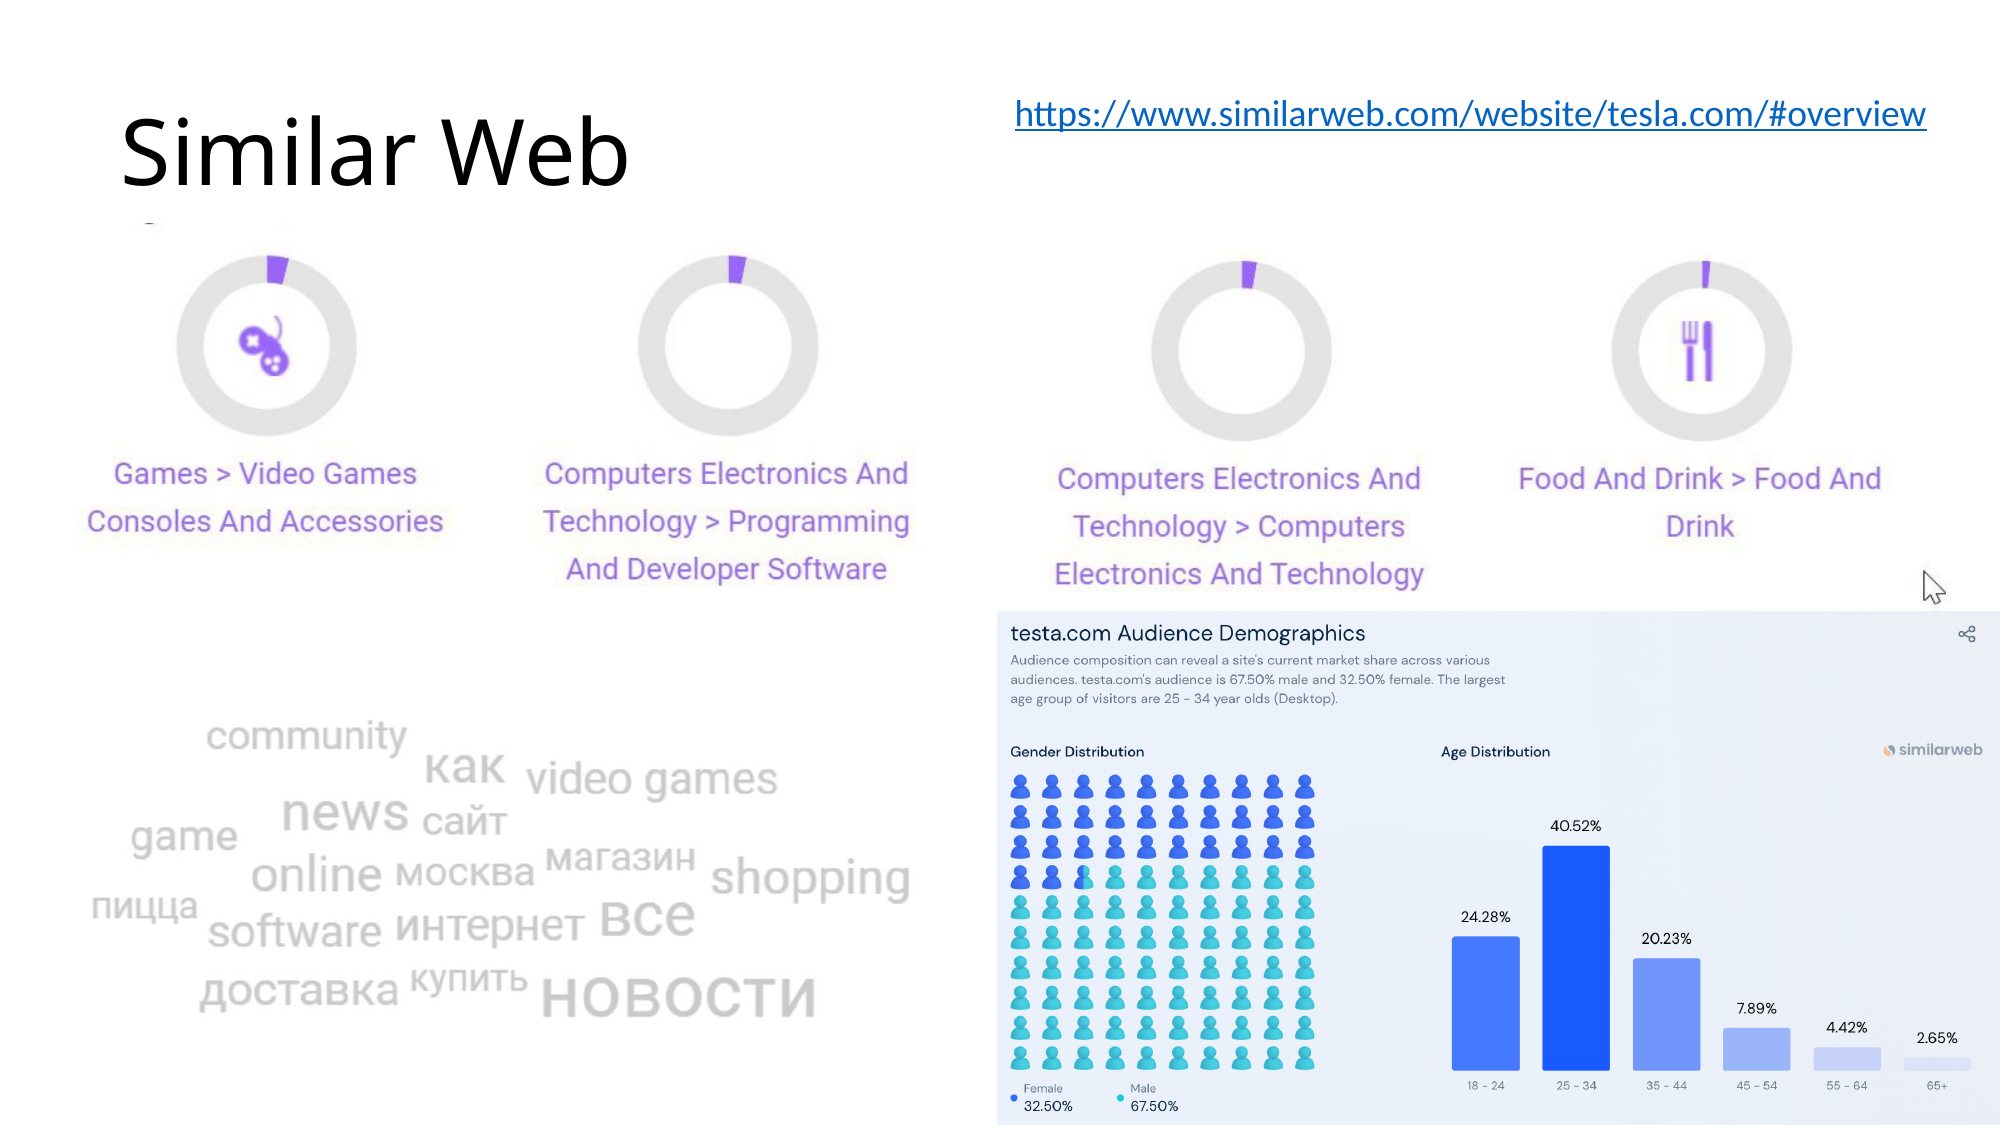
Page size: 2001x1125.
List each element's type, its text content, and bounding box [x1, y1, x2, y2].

text_box https://www.similarweb.com/website/tesla.com/#overview [999, 81, 1966, 142]
title Similar Web [118, 43, 844, 223]
picture [997, 251, 2000, 1125]
picture [73, 223, 916, 587]
picture [87, 719, 916, 1019]
